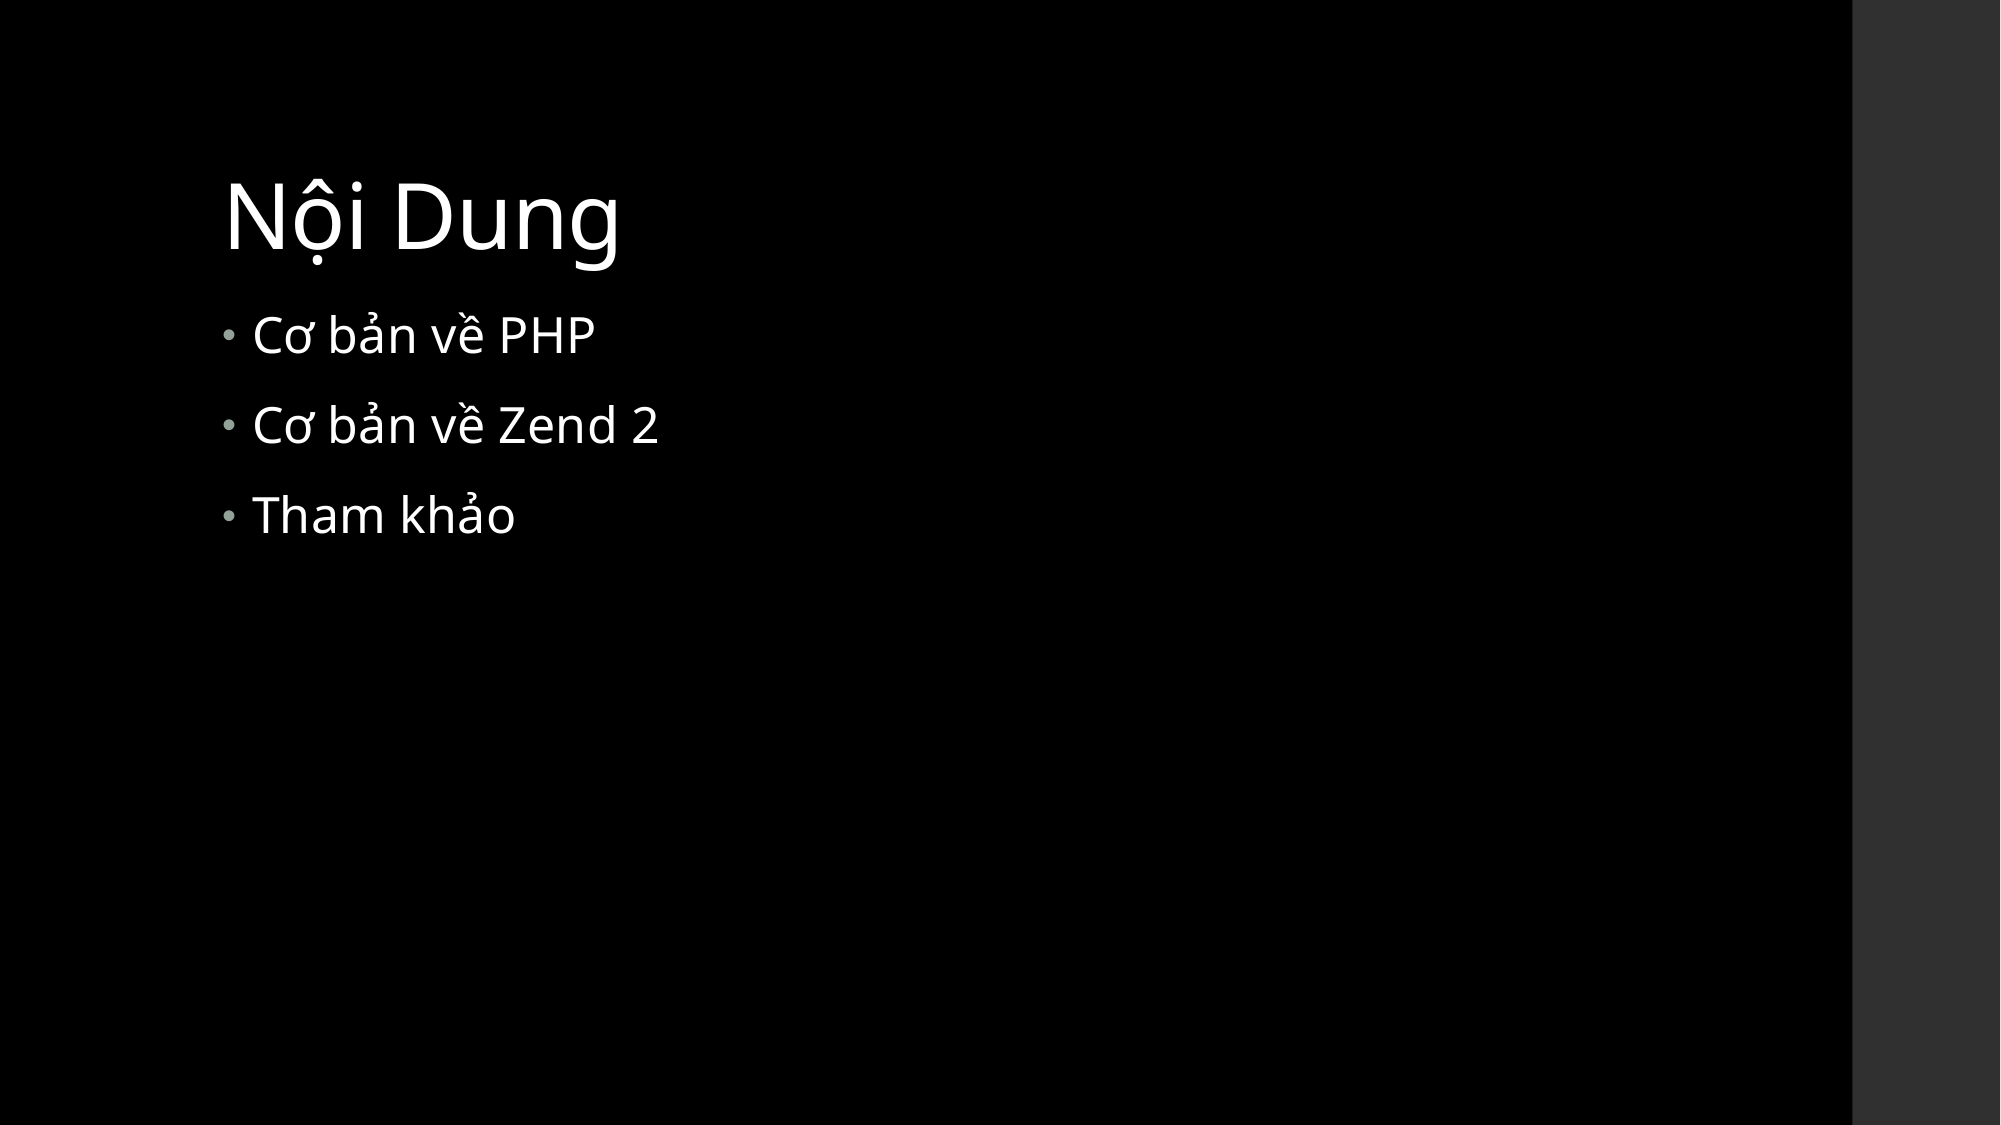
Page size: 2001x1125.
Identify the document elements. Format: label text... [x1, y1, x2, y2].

title Nội Dung [206, 60, 1797, 278]
list Cơ bản về PHP Cơ bản về Zend 2 Tham khảo [206, 299, 1617, 1014]
